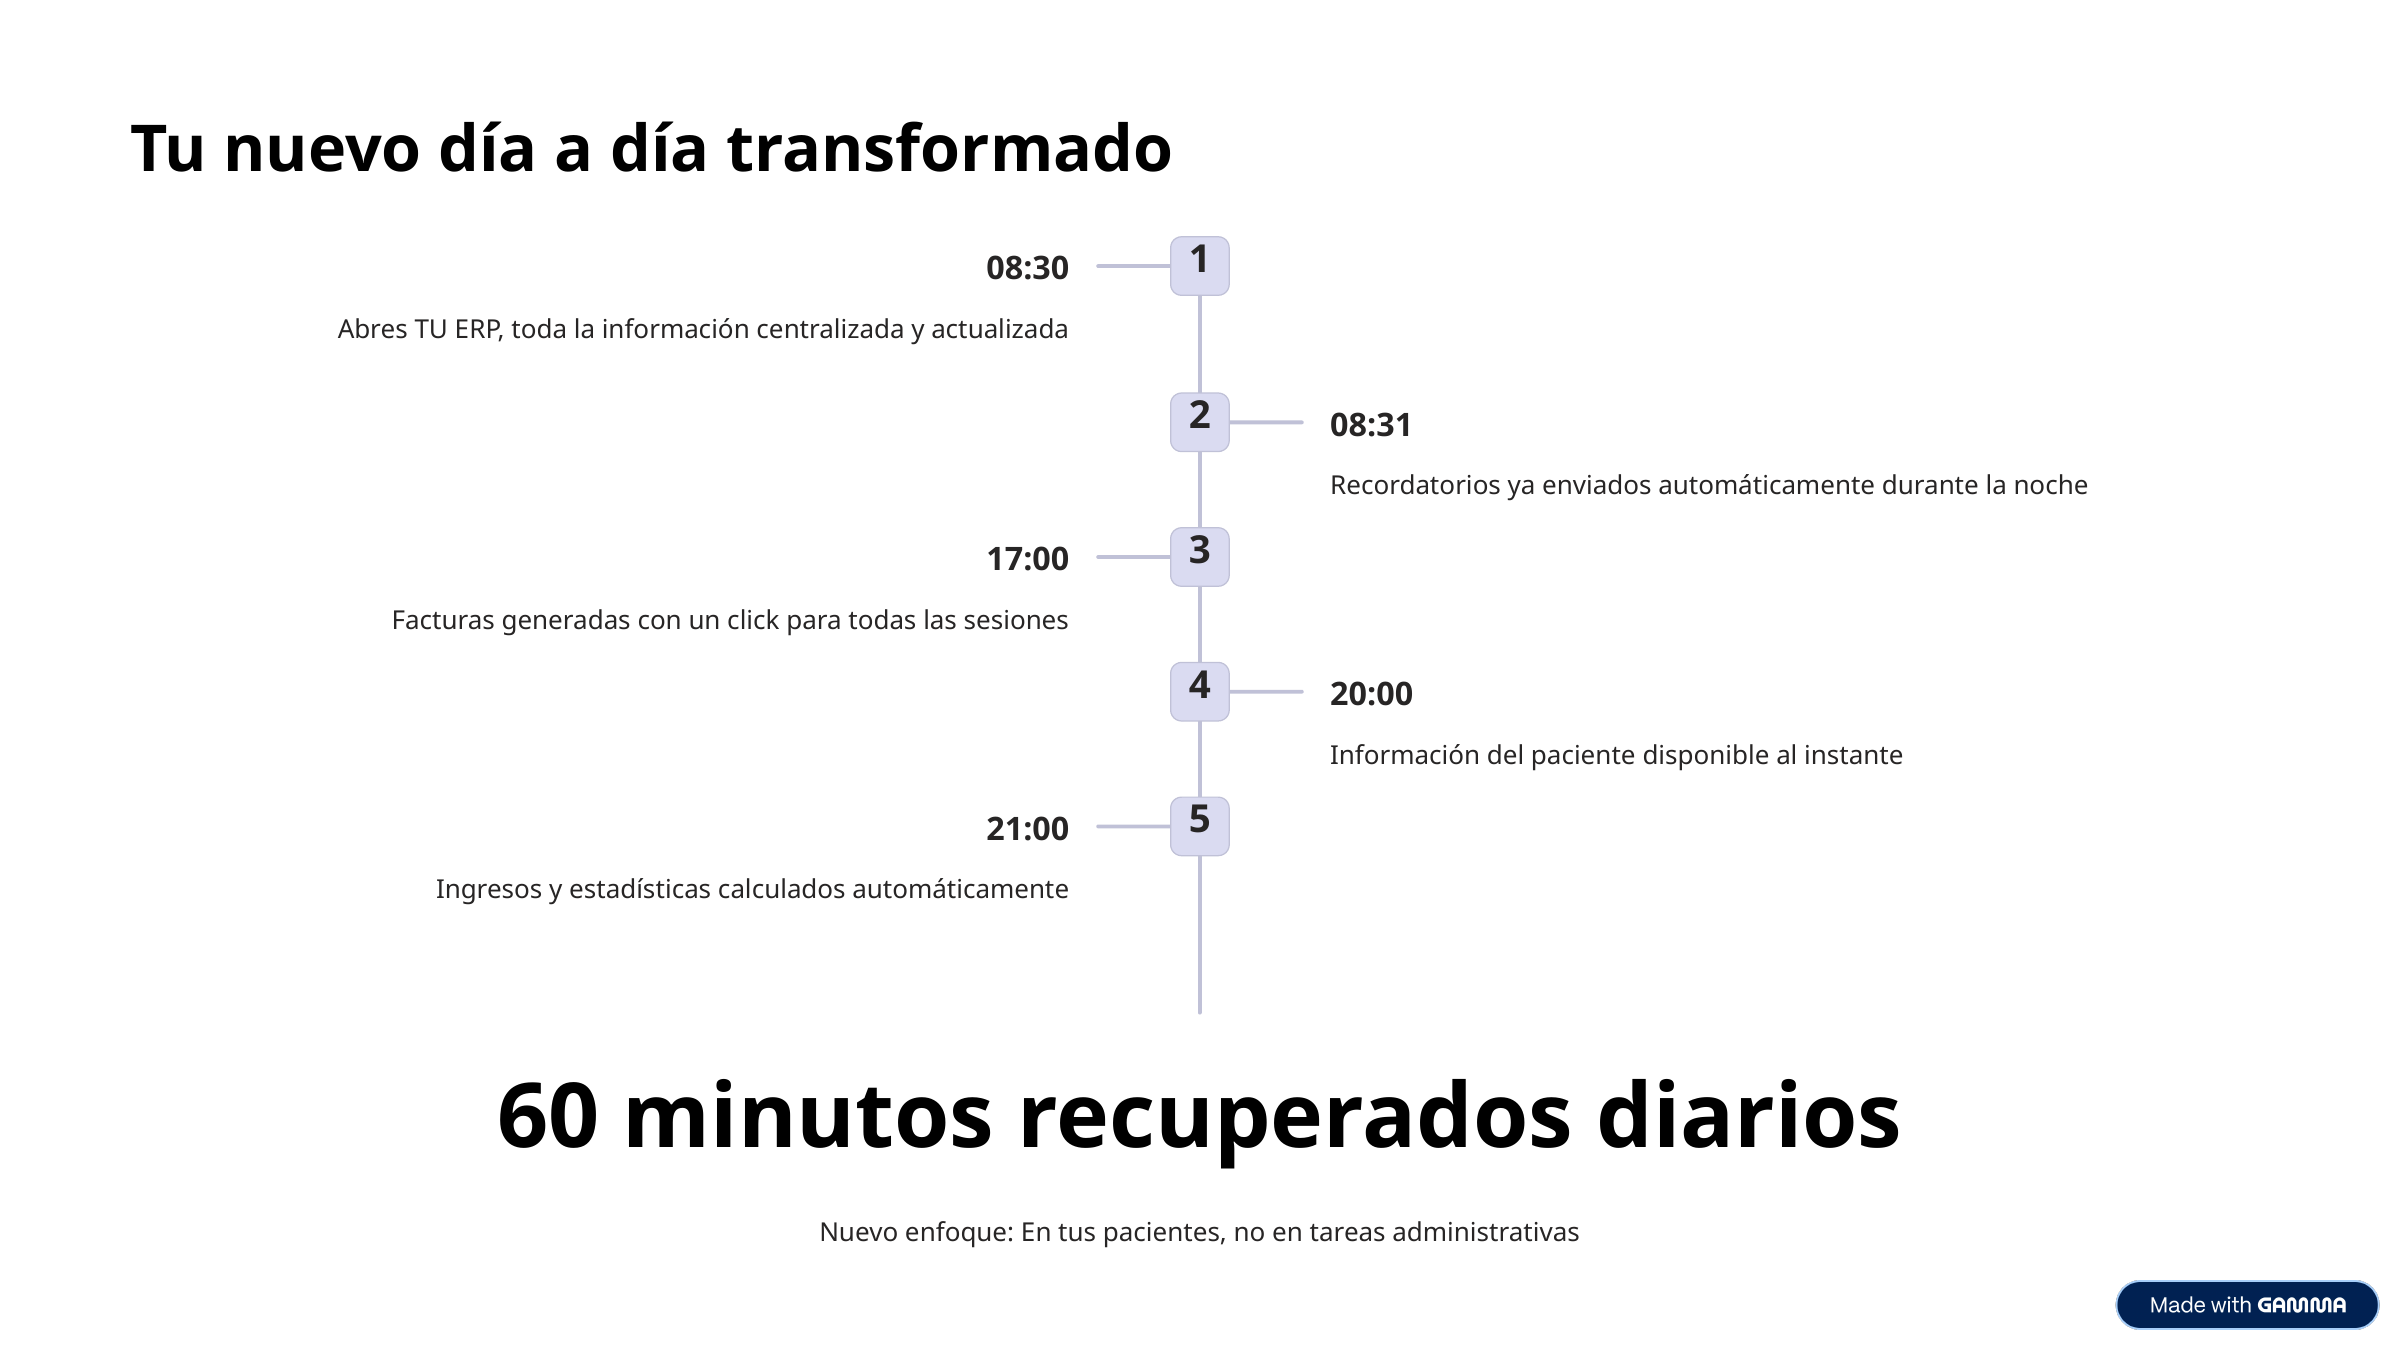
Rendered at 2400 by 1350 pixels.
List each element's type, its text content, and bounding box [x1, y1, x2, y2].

text_box [1230, 420, 1304, 425]
text_box [1170, 662, 1230, 722]
text_box Facturas generadas con un click para todas las sesiones [130, 592, 1070, 635]
text_box [1198, 296, 1202, 393]
text_box 20:00 [1330, 671, 1656, 713]
text_box 08:30 [744, 245, 1070, 287]
text_box 5 [1180, 802, 1220, 851]
text_box Recordatorios ya enviados automáticamente durante la noche [1330, 458, 2270, 500]
text_box 60 minutos recuperados diarios [502, 1053, 1898, 1166]
text_box [1198, 721, 1202, 797]
text_box 1 [1180, 241, 1220, 291]
text_box Ingresos y estadísticas calculados automáticamente [130, 862, 1070, 905]
text_box [1170, 797, 1230, 856]
text_box Abres TU ERP, toda la información centralizada y actualizada [130, 302, 1070, 344]
text_box [1198, 856, 1202, 1015]
text_box Información del paciente disponible al instante [1330, 727, 2270, 770]
text_box 17:00 [744, 536, 1070, 578]
text_box 21:00 [744, 806, 1070, 847]
text_box [1096, 824, 1170, 829]
text_box [1170, 236, 1230, 296]
text_box [1198, 587, 1202, 662]
text_box Nuevo enfoque: En tus pacientes, no en tareas administrativas [130, 1204, 2270, 1247]
picture [2106, 1271, 2389, 1339]
text_box [1170, 527, 1230, 587]
text_box 08:31 [1330, 402, 1656, 443]
text_box [1198, 452, 1202, 527]
text_box 3 [1180, 532, 1220, 582]
text_box [1170, 393, 1230, 452]
text_box 2 [1180, 397, 1220, 447]
text_box [1096, 264, 1170, 268]
text_box [1096, 555, 1170, 559]
text_box 4 [1180, 667, 1220, 717]
text_box Tu nuevo día a día transformado [130, 103, 1148, 185]
text_box [1230, 689, 1304, 694]
